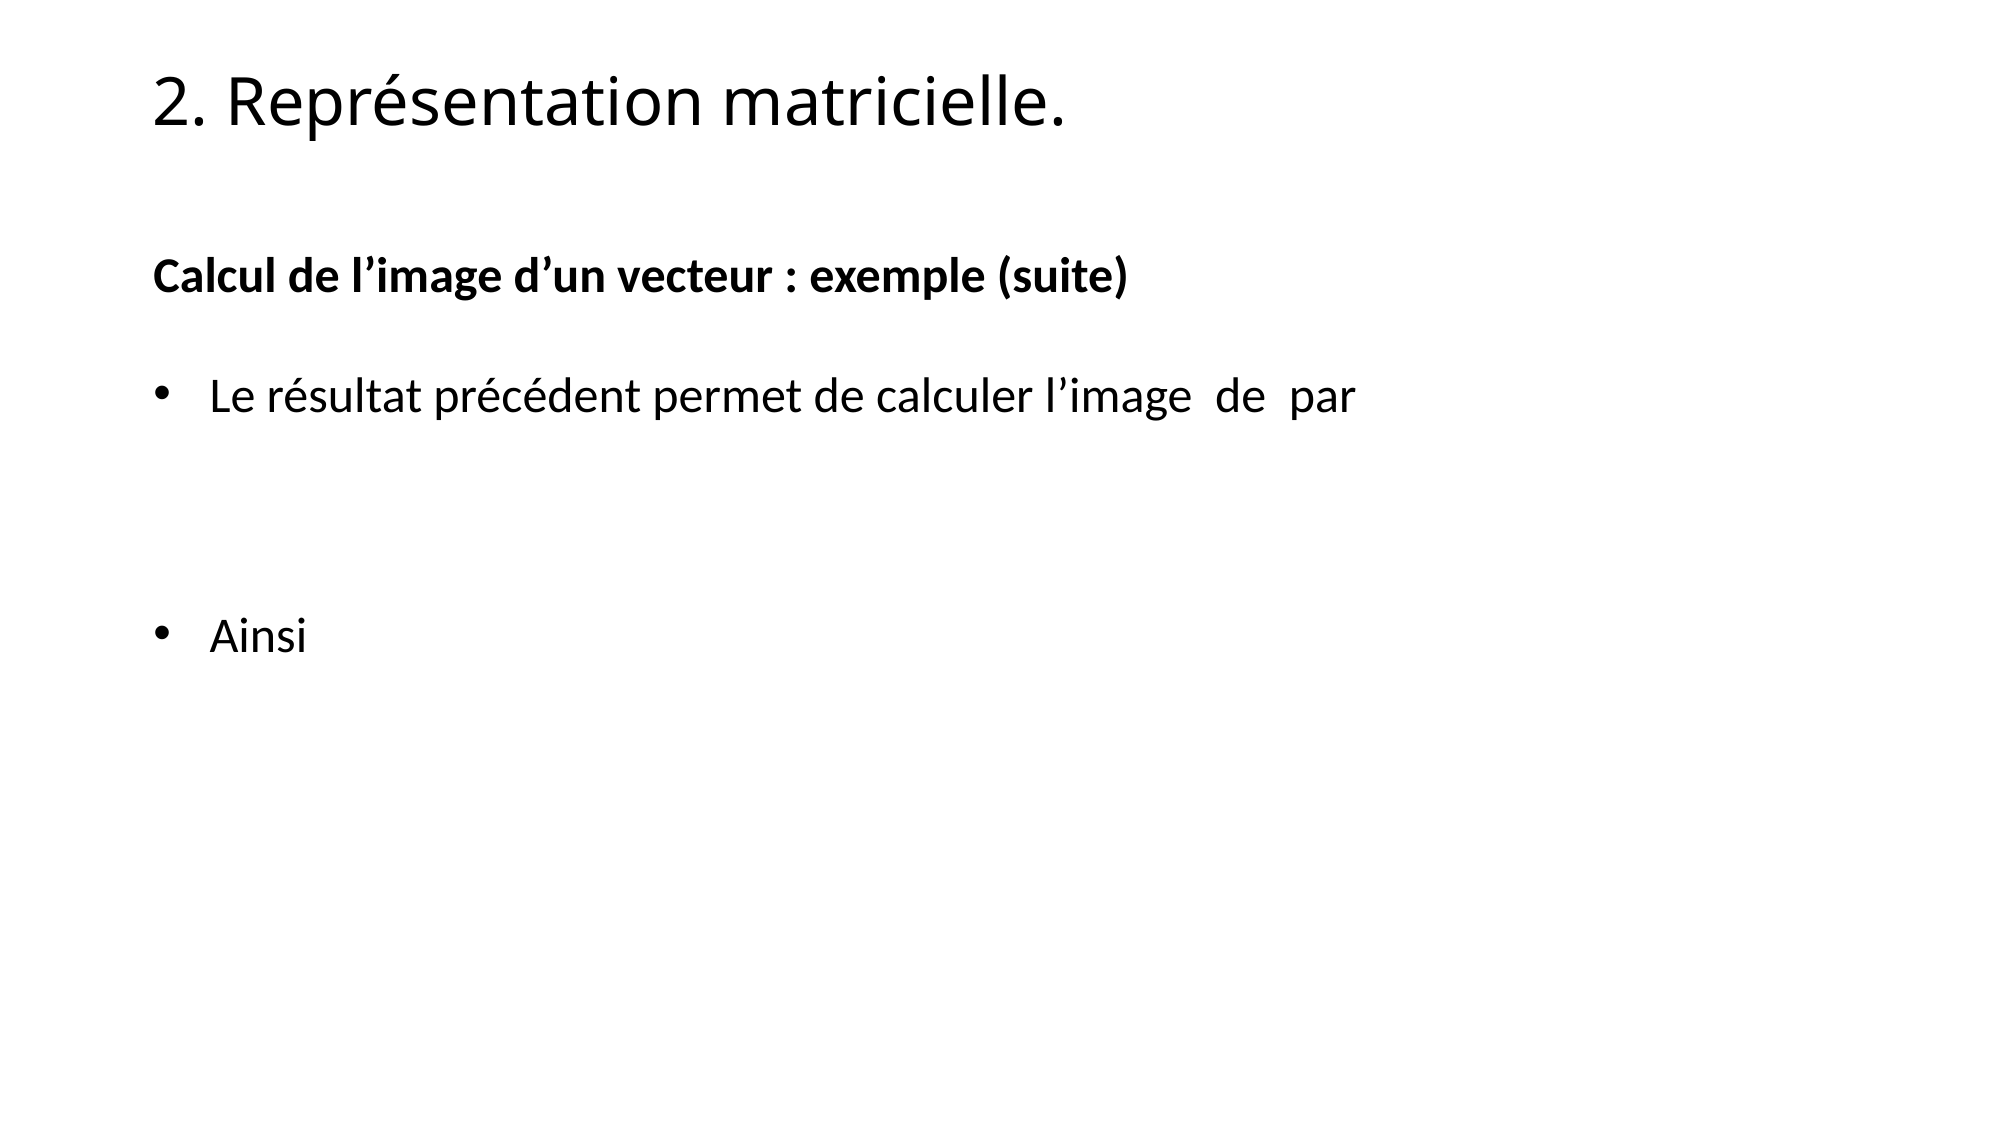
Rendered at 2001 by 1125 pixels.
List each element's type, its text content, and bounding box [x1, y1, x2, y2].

text_box 2. Représentation matricielle. [137, 59, 1863, 155]
